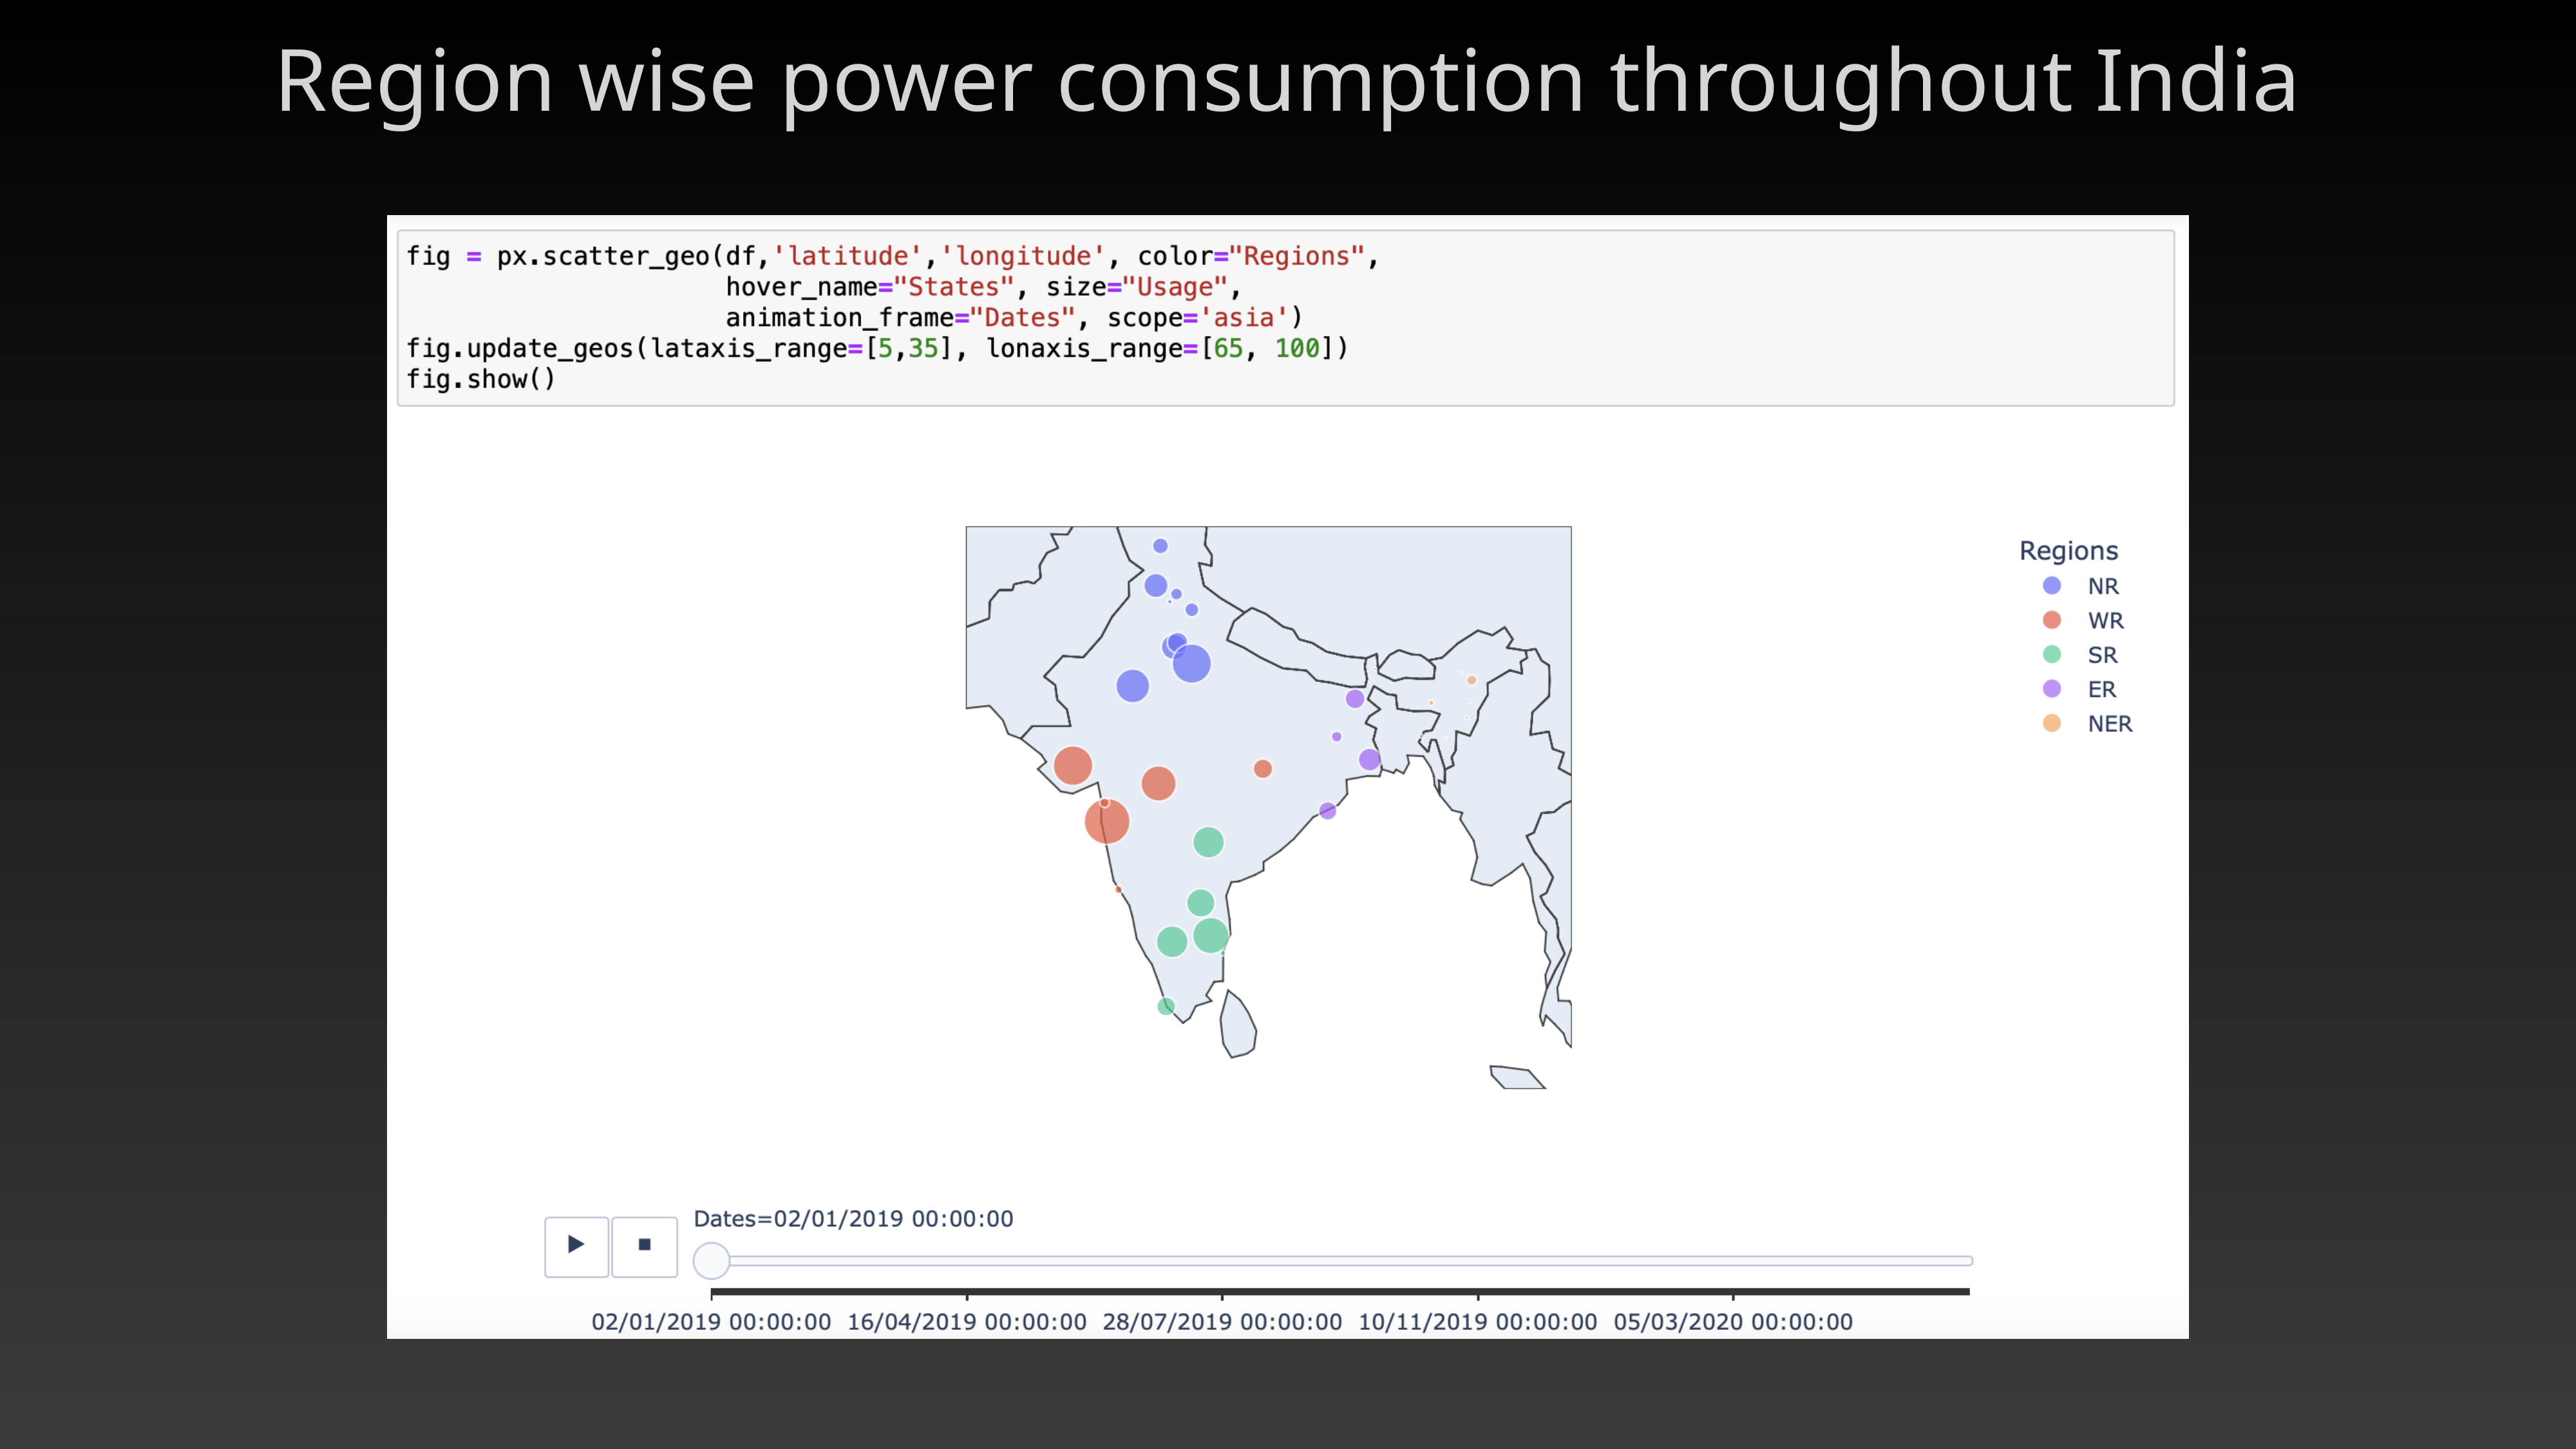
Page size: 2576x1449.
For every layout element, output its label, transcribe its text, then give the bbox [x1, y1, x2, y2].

text_box Region wise power consumption throughout India [269, 19, 2307, 133]
picture [387, 215, 2189, 1339]
